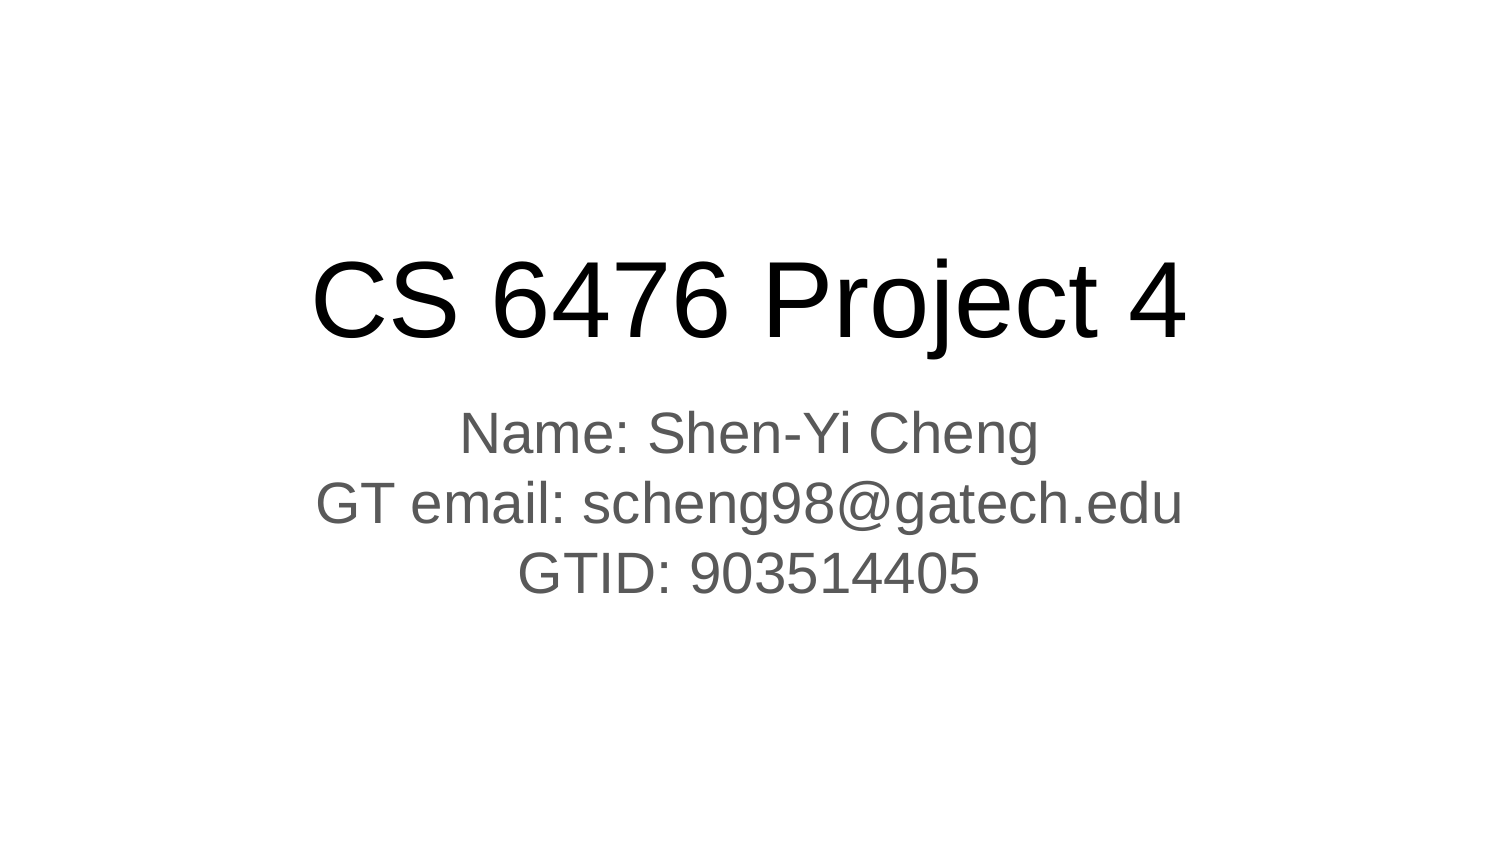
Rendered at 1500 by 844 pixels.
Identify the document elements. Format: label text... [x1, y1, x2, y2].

text_box CS 6476 Project 4 [51, 37, 1449, 375]
text_box Name: Shen-Yi Cheng GT email: scheng98@gatech.edu GTID: 903514405 [51, 380, 1449, 676]
